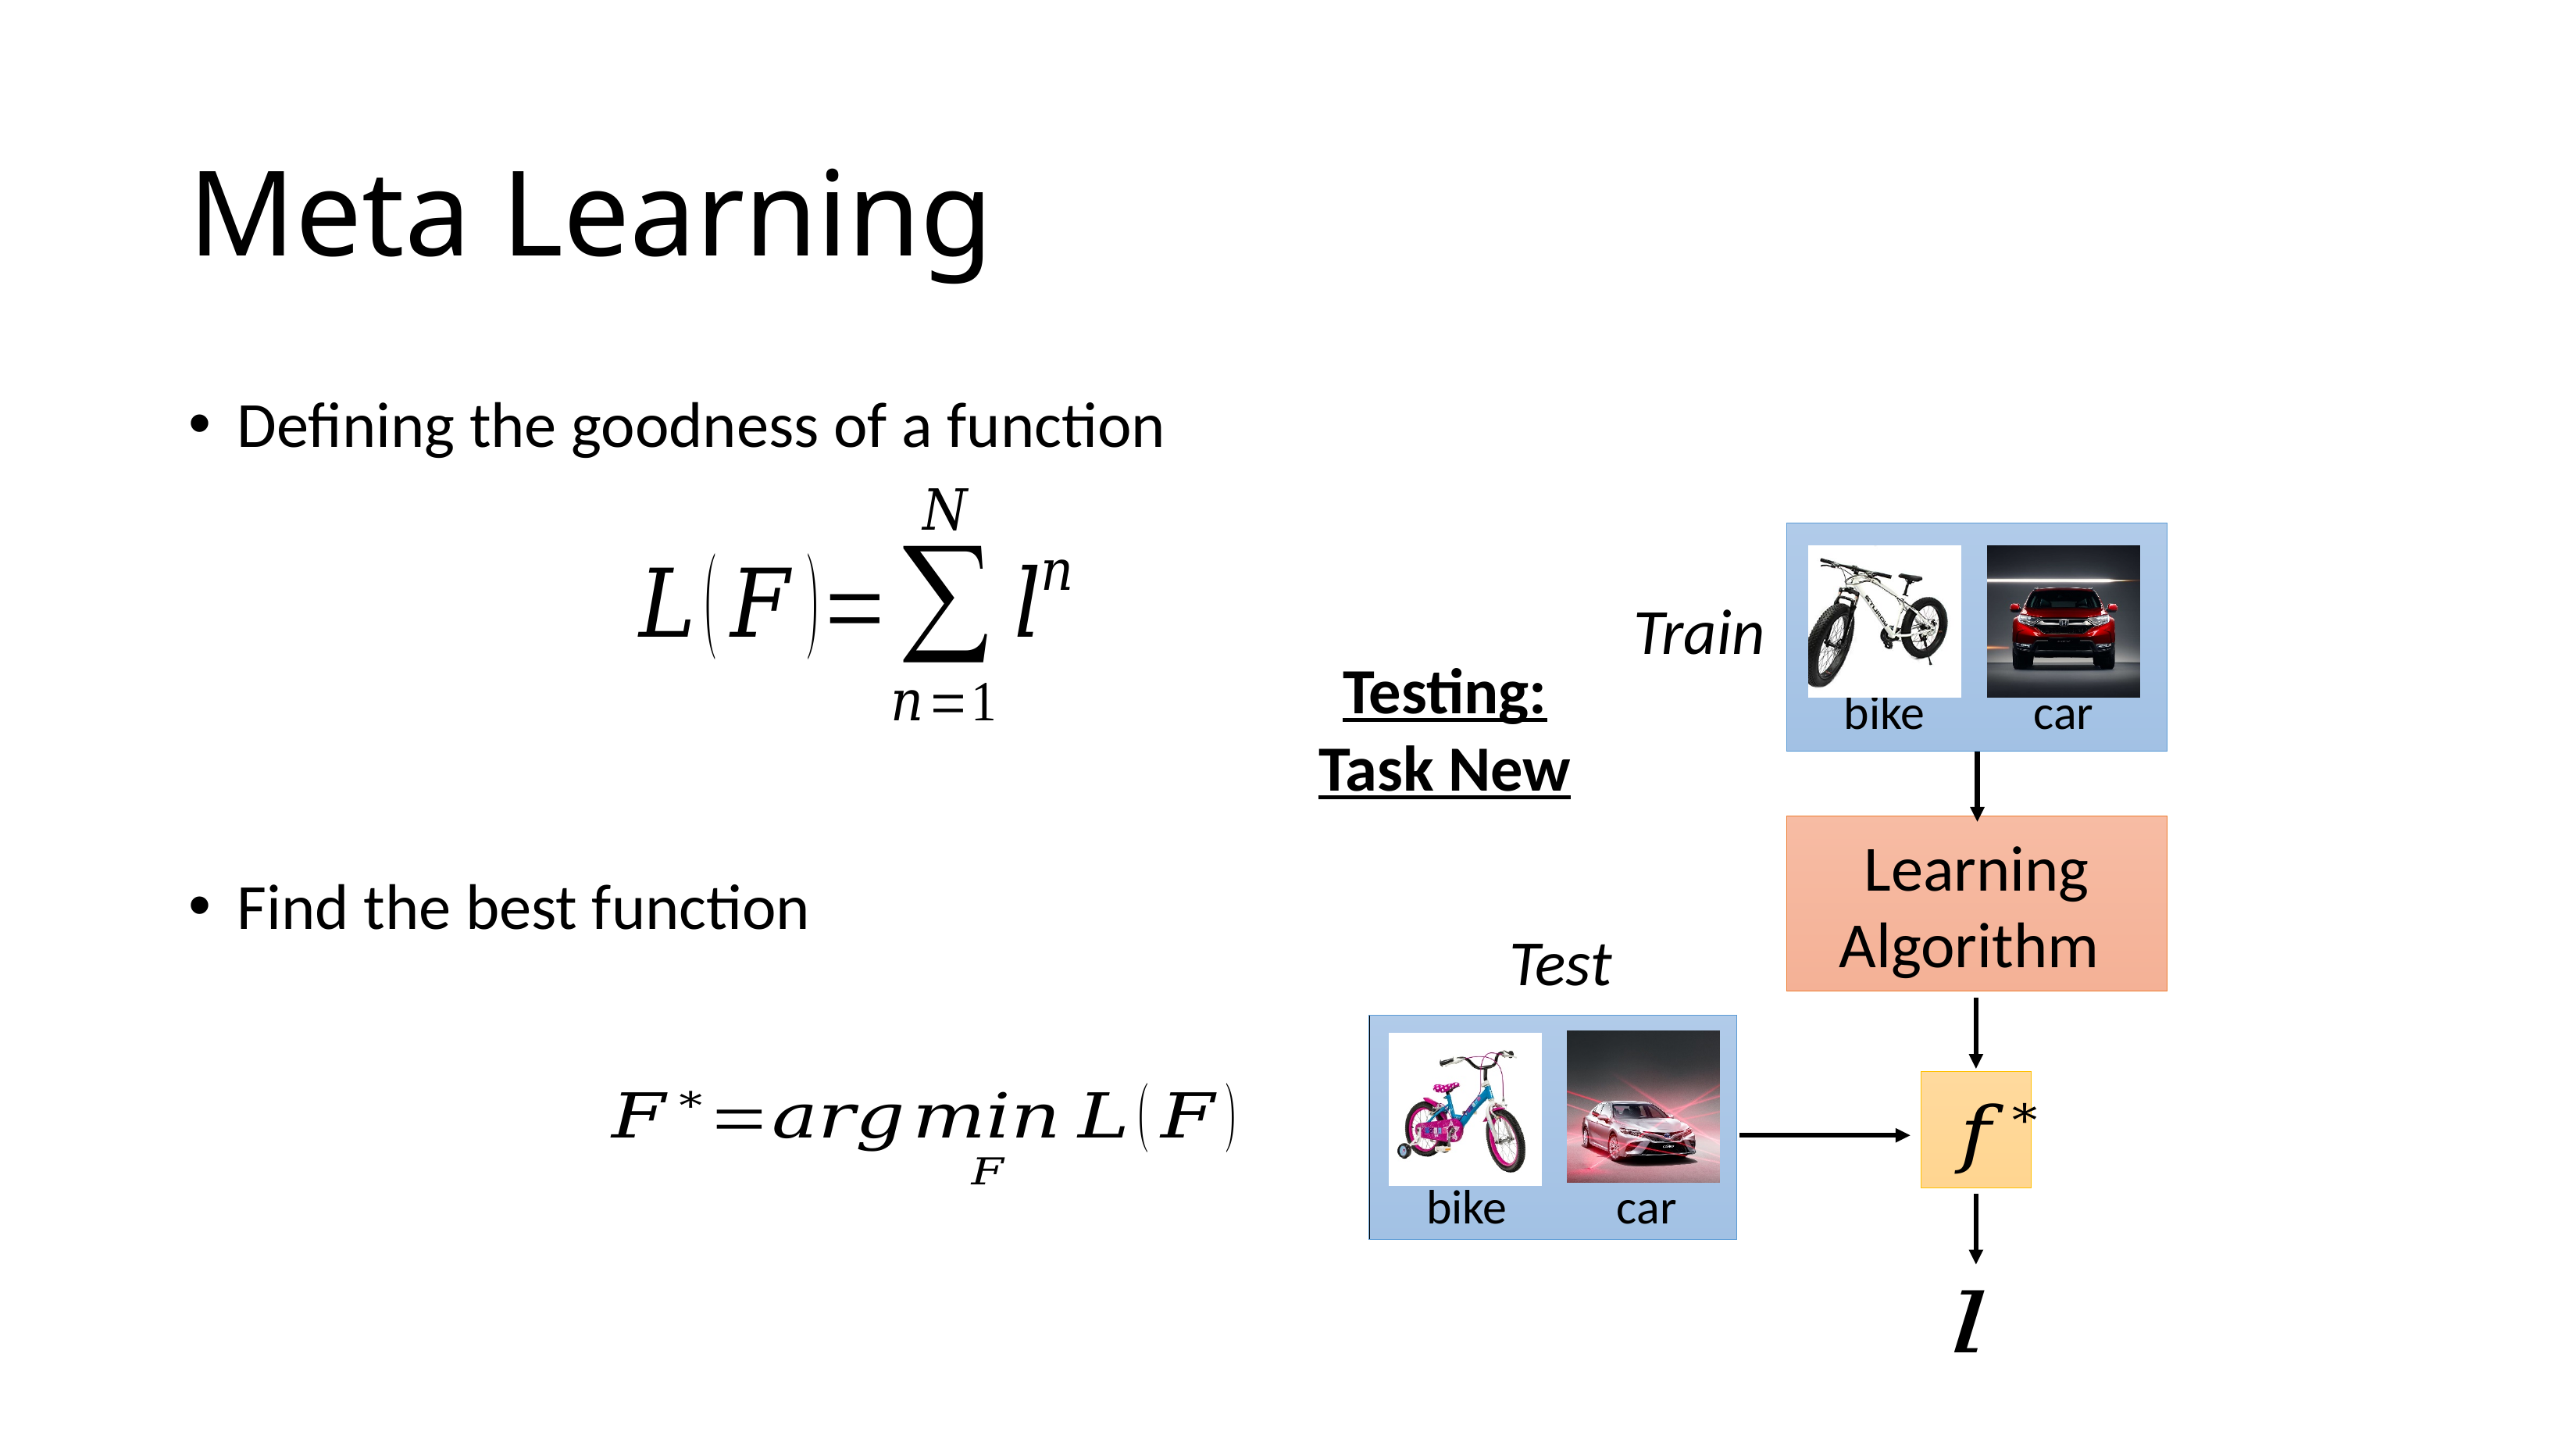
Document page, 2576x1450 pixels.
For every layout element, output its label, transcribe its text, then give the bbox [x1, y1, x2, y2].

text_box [1786, 523, 2167, 752]
title Meta Learning [177, 77, 2399, 358]
text_box Test [1464, 915, 1657, 1005]
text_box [1368, 1015, 1737, 1240]
text_box Testing: Task New [1287, 643, 1602, 810]
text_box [1921, 1071, 2043, 1188]
text_box Train [1603, 584, 1786, 673]
